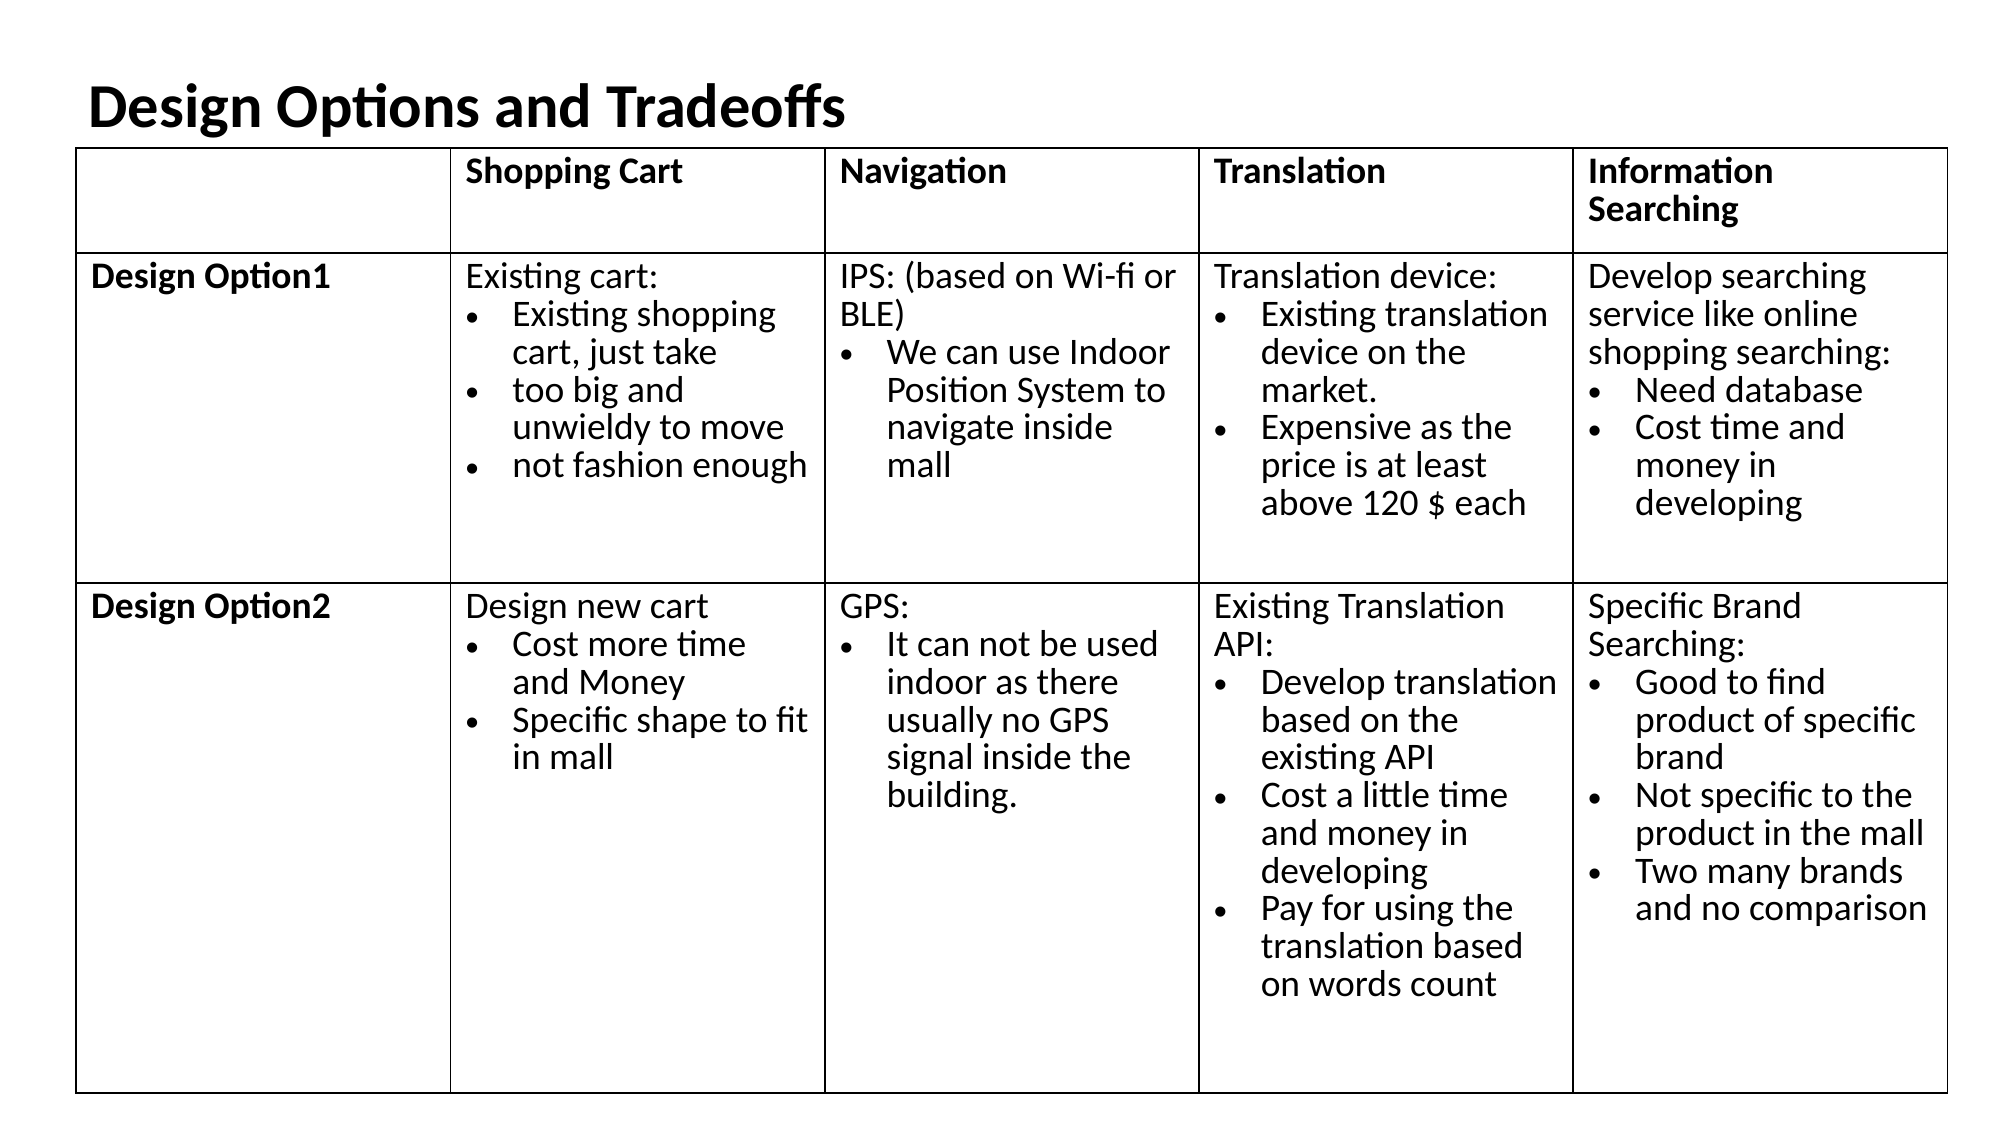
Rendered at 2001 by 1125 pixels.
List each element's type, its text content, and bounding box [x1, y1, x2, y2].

table_cell Existing cart: Existing shopping cart, just take too big and unwieldy to move not fashion enough [451, 254, 824, 582]
table_cell GPS: It can not be used indoor as there usually no GPS signal inside the building. [826, 584, 1198, 1092]
text_box Design Options and Tradeoffs [73, 57, 863, 147]
table_cell Design Option2 [77, 584, 450, 1092]
table_cell Design Option1 [77, 254, 450, 582]
table_header [77, 149, 450, 252]
table_cell Design new cart Cost more time and Money Specific shape to fit in mall [451, 584, 824, 1092]
table_cell Specific Brand Searching: Good to find product of specific brand Not specific to the product in the mall Two many brands and no comparison [1574, 584, 1947, 1092]
table_header Information Searching [1574, 149, 1947, 252]
table_cell Translation device: Existing translation device on the market. Expensive as the price is at least above 120 $ each [1200, 254, 1572, 582]
table_cell Develop searching service like online shopping searching: Need database Cost time and money in developing [1574, 254, 1947, 582]
table_cell Existing Translation API: Develop translation based on the existing API Cost a little time and money in developing Pay for using the translation based on words count [1200, 584, 1572, 1092]
table_header Shopping Cart [451, 149, 824, 252]
table_header Navigation [826, 149, 1198, 252]
table_cell IPS: (based on Wi-fi or BLE) We can use Indoor Position System to navigate inside mall [826, 254, 1198, 582]
table_header Translation [1200, 149, 1572, 252]
